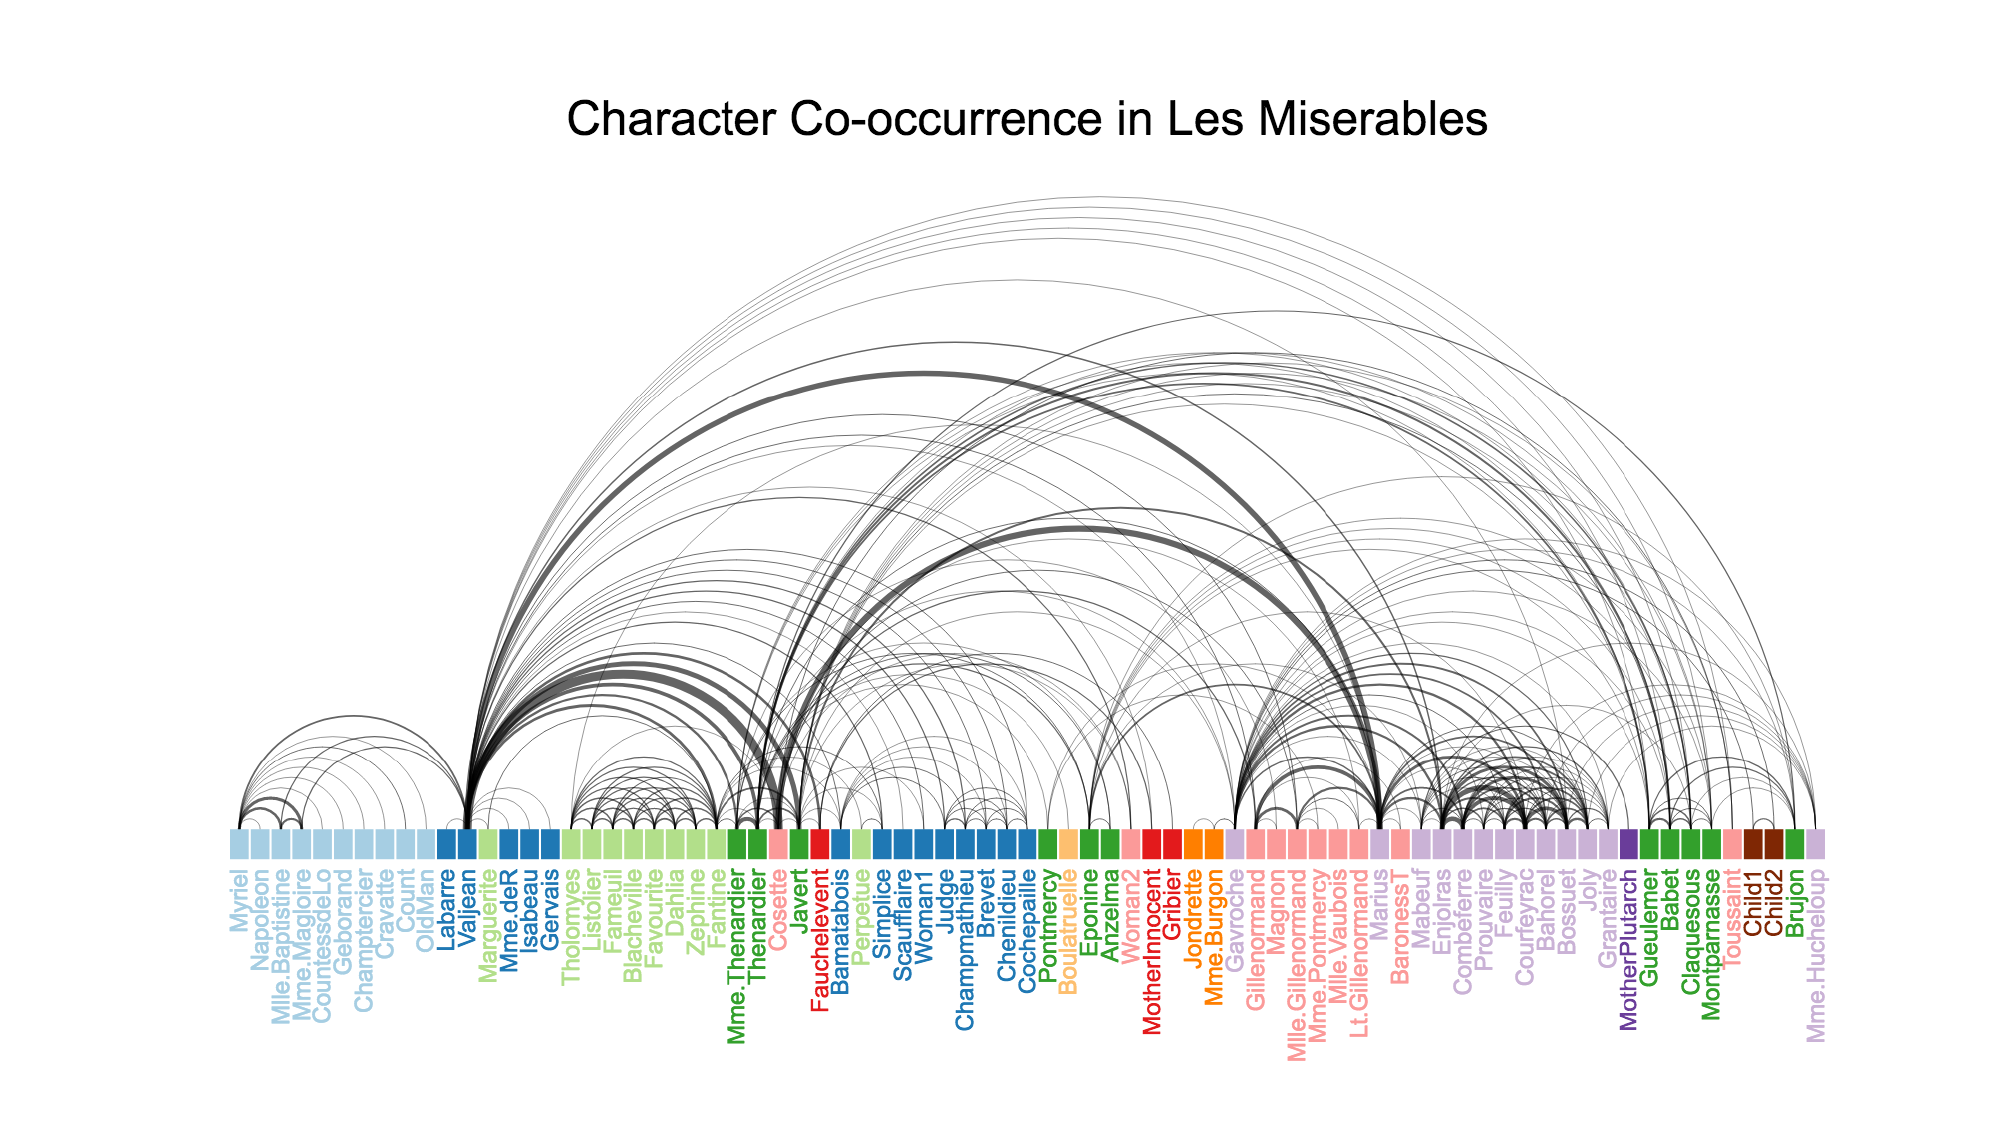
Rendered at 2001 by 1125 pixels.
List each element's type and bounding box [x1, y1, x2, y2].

picture [130, 32, 1924, 1125]
